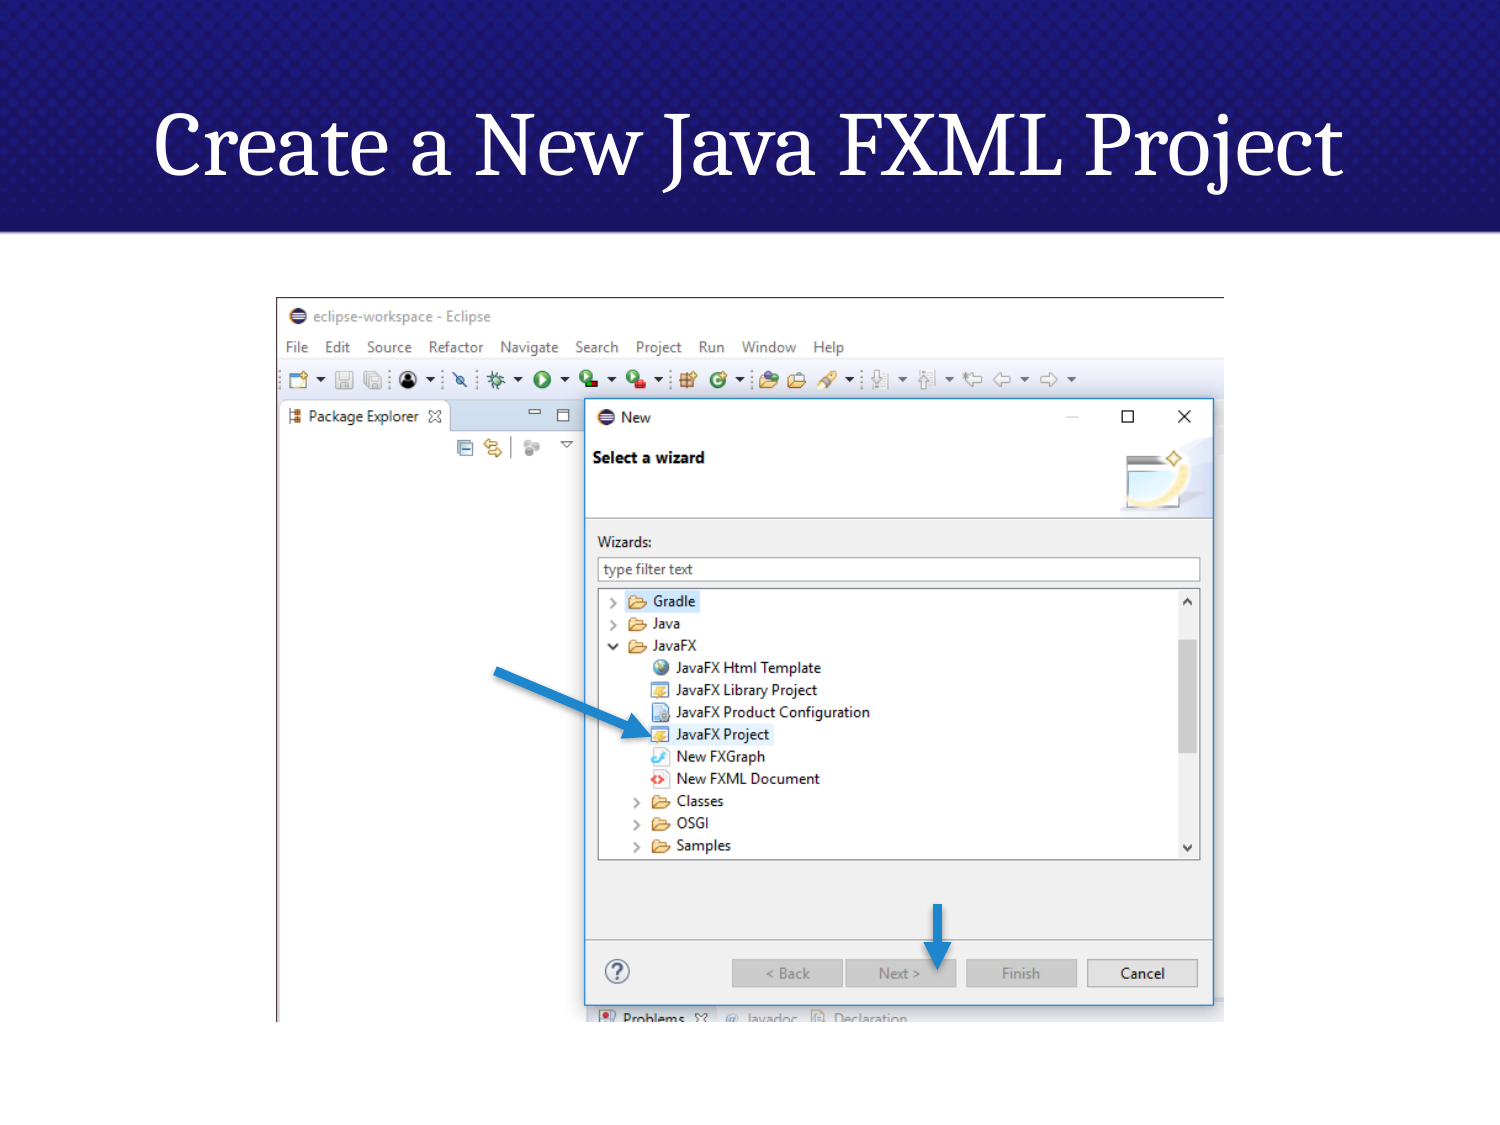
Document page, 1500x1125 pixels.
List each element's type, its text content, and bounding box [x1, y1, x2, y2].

picture [0, 0, 1500, 1125]
title Create a New Java FXML Project [75, 45, 1425, 233]
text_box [494, 670, 653, 737]
